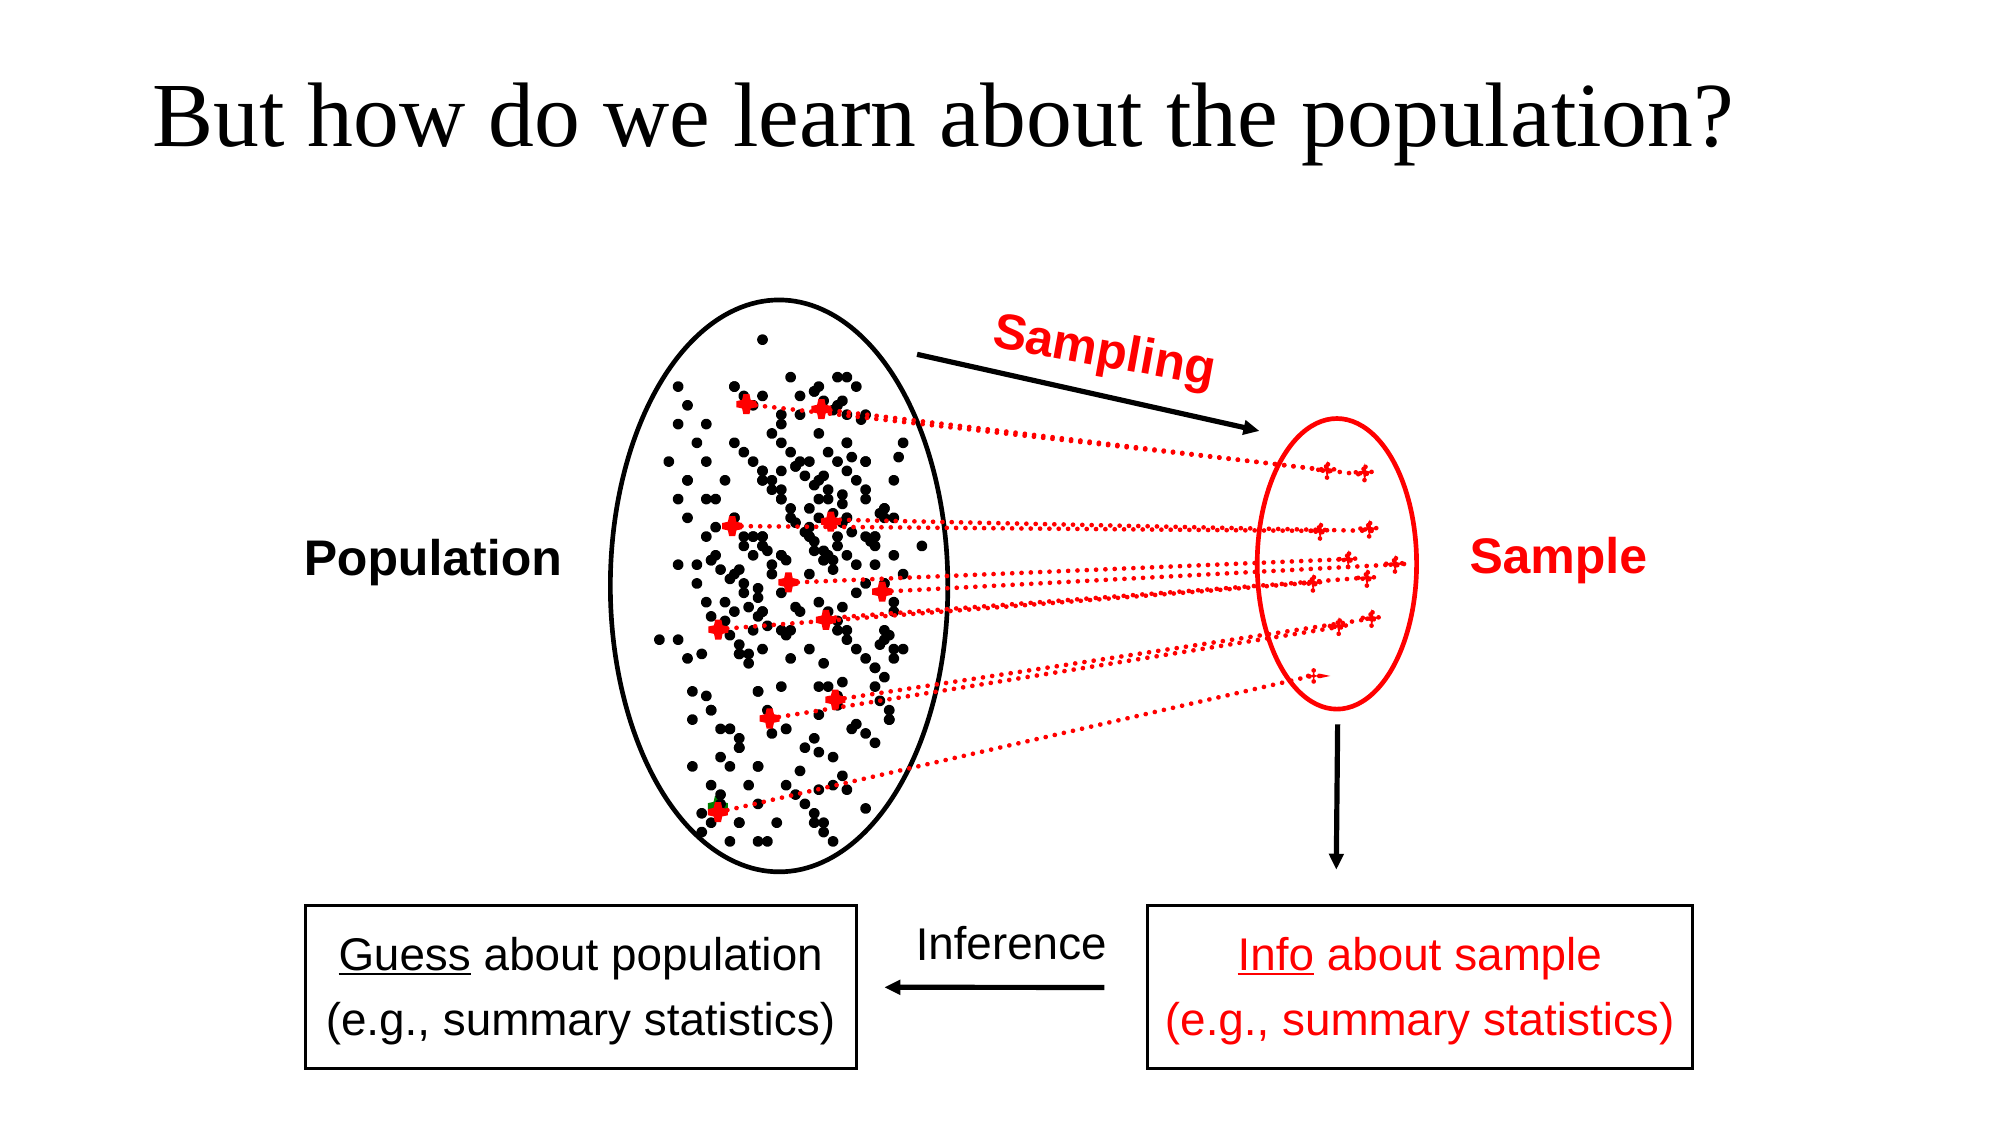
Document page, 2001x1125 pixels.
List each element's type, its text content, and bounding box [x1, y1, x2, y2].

text_box [884, 981, 1105, 994]
text_box Sampling [956, 283, 1255, 403]
text_box Inference [900, 905, 1147, 977]
text_box Guess about population (e.g., summary statistics) [305, 905, 857, 1069]
title But how do we learn about the population? [137, 59, 1863, 196]
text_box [708, 394, 893, 822]
text_box Info about sample (e.g., summary statistics) [1147, 905, 1693, 1069]
text_box Population [289, 517, 611, 593]
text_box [893, 403, 1768, 813]
text_box [697, 299, 862, 336]
text_box [1330, 813, 1343, 870]
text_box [656, 336, 925, 845]
text_box [551, 899, 875, 961]
text_box [707, 845, 851, 872]
text_box [610, 390, 656, 782]
